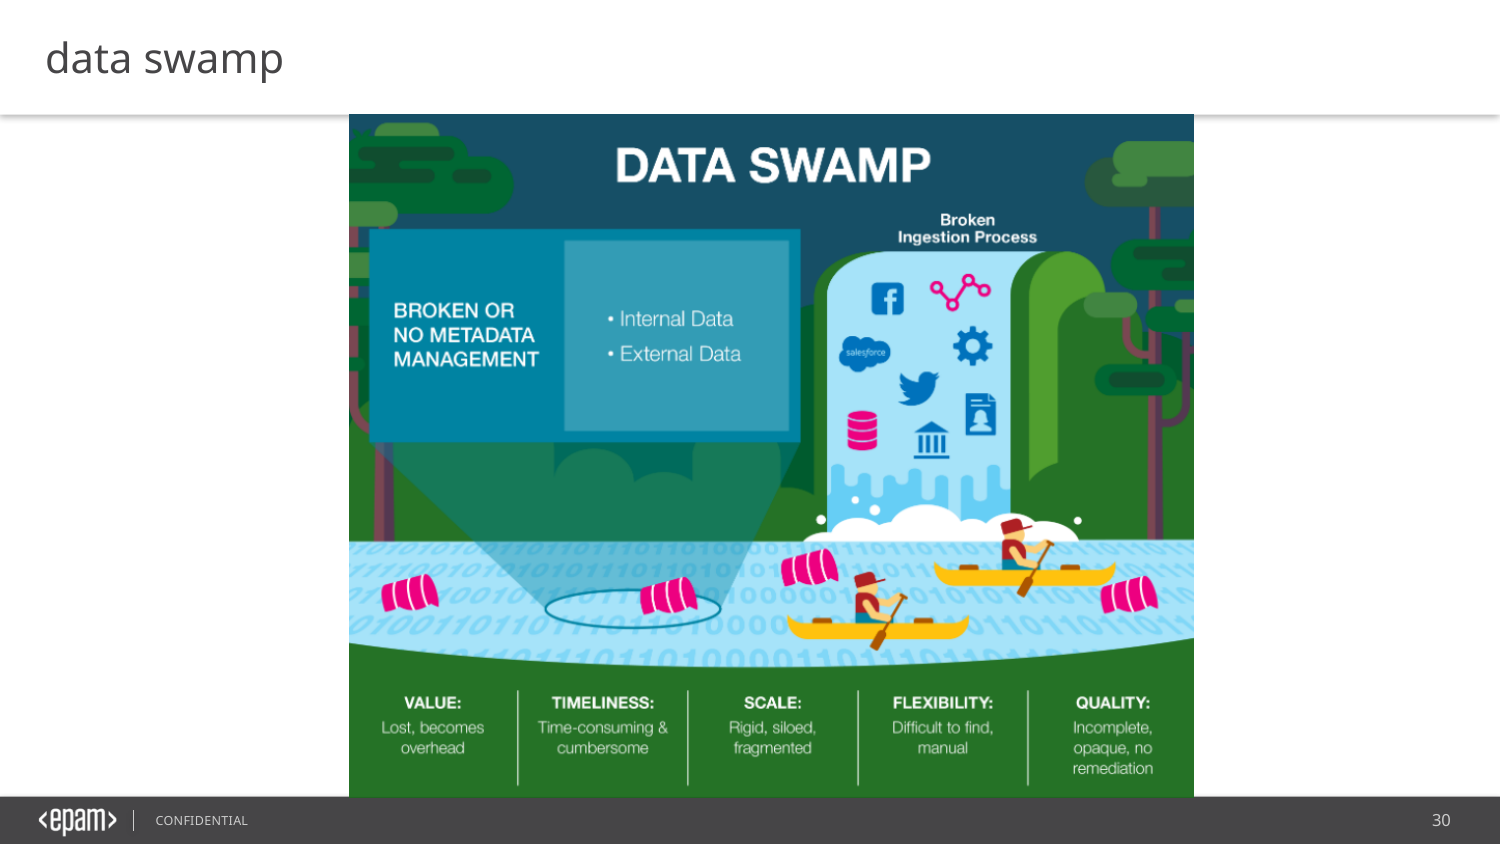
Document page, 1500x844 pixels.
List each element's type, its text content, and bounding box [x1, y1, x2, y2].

picture [38, 808, 117, 837]
list data swamp [0, 0, 1500, 115]
picture [349, 114, 1195, 798]
